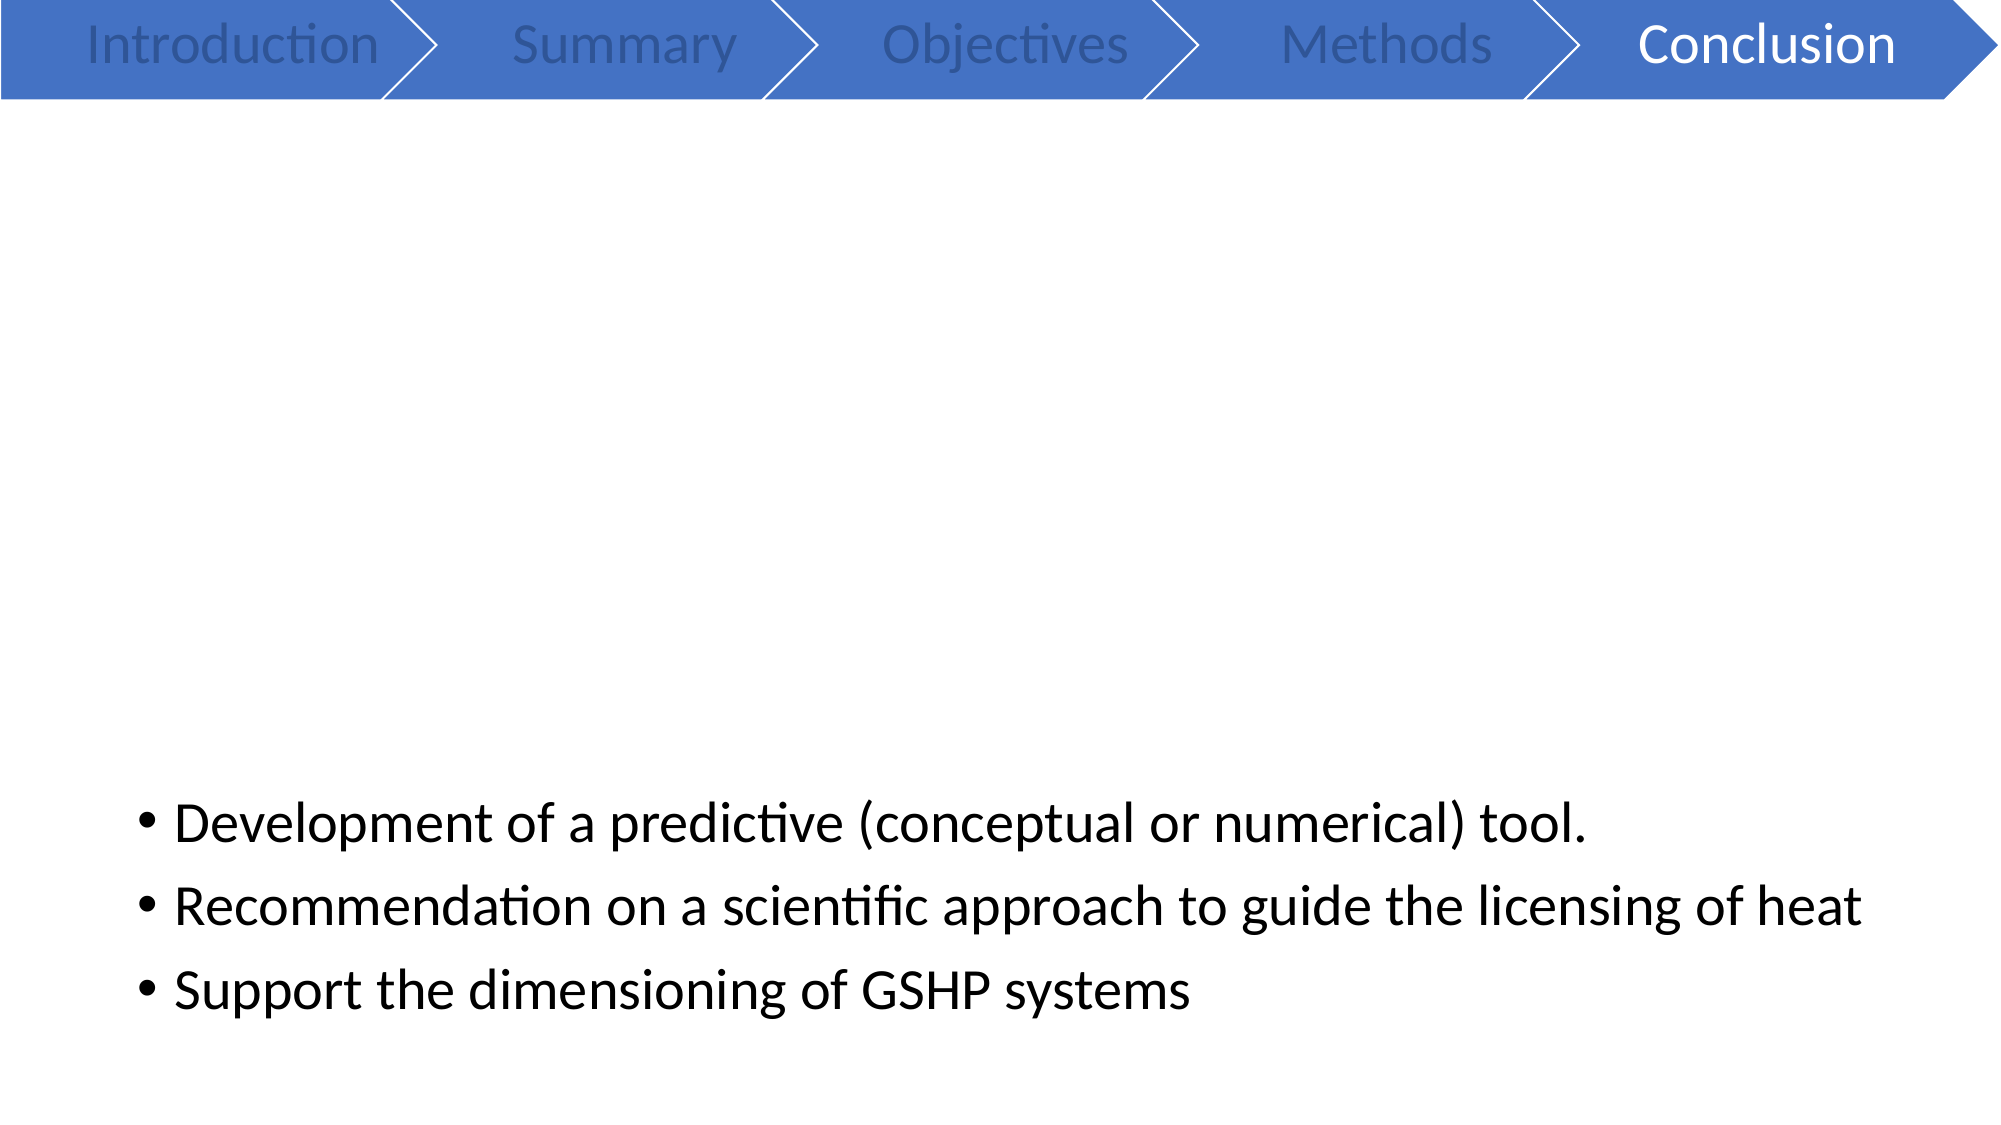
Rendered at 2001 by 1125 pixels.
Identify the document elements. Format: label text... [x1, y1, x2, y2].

list Development of a predictive (conceptual or numerical) tool. Recommendation on a scientific approach to guide the licensing of heat Support the dimensioning of GSHP systems [122, 784, 1914, 1052]
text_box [0, 0, 2000, 101]
